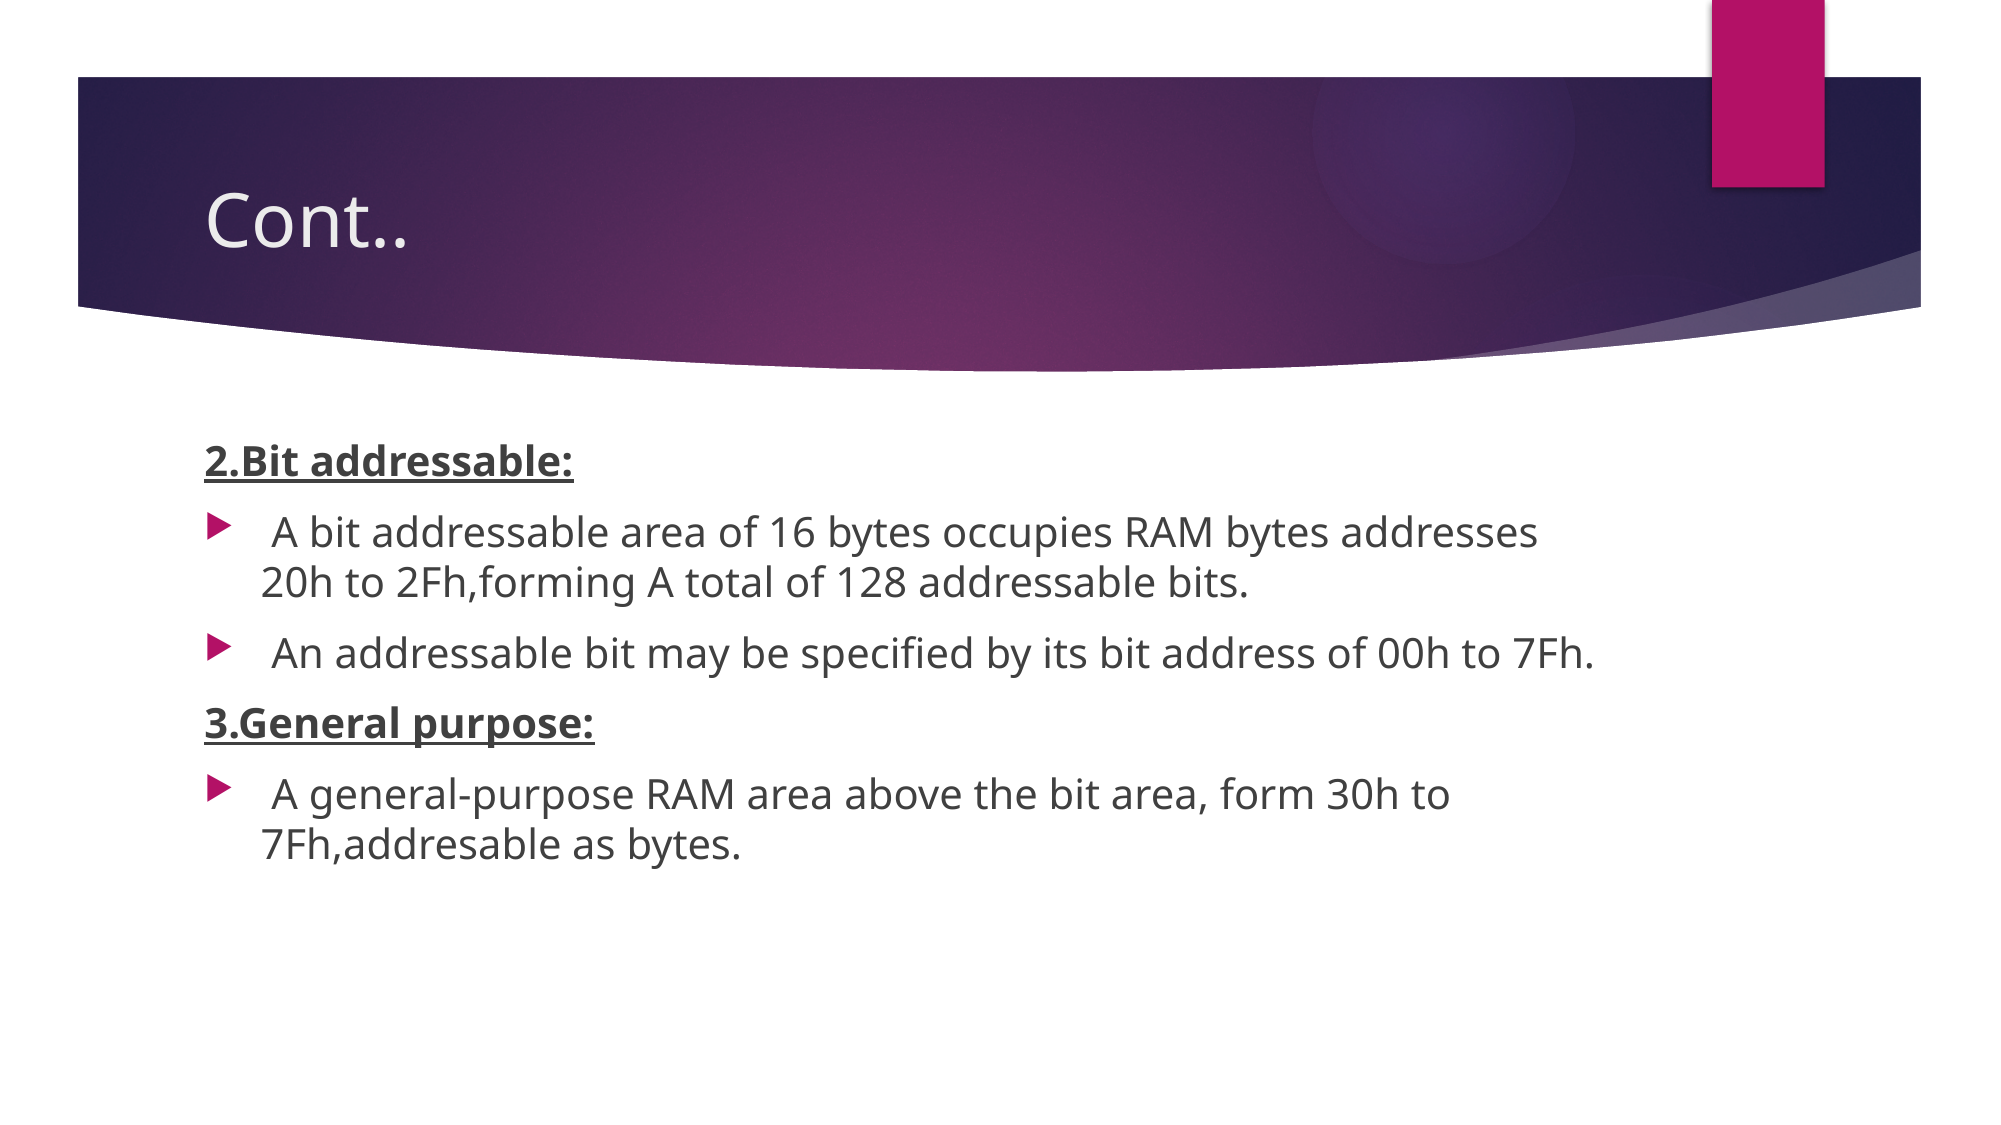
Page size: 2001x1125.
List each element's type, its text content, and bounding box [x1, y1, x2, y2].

list 2.Bit addressable: A bit addressable area of 16 bytes occupies RAM bytes addresses 20h to 2Fh,forming A total of 128 addressable bits. An addressable bit may be specified by its bit address of 00h to 7Fh. 3.General purpose: A general-purpose RAM area above the bit area, form 30h to 7Fh,addresable as bytes. [189, 427, 1638, 988]
title Cont.. [189, 159, 1627, 276]
